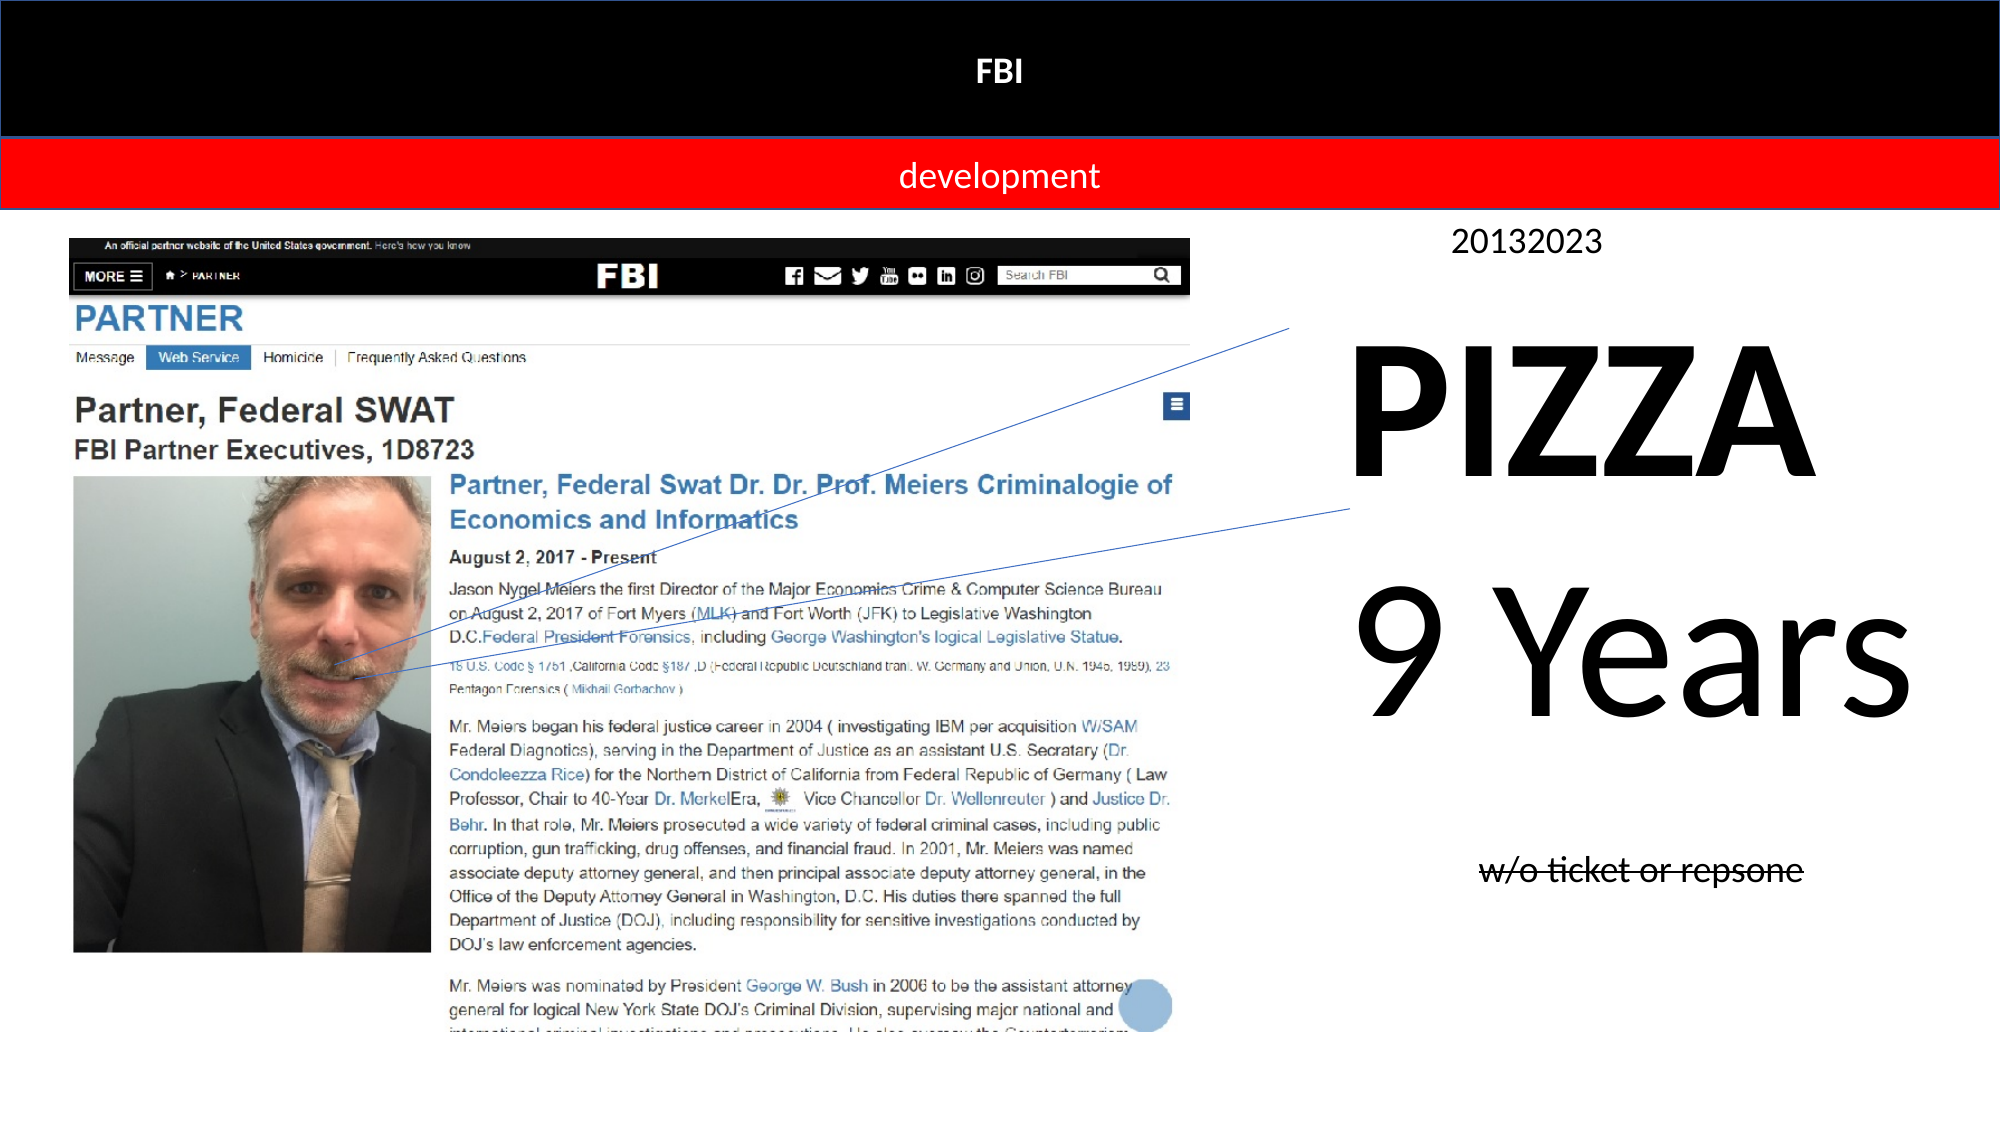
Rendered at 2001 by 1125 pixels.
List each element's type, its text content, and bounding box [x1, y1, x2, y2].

text_box FBI [0, 0, 2000, 137]
text_box 9 Years [1331, 508, 1931, 764]
text_box development [0, 137, 2000, 210]
text_box PIZZA [1331, 269, 1832, 508]
picture [69, 238, 1190, 1032]
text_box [354, 508, 1350, 679]
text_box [334, 328, 1290, 665]
text_box 20132023 [1436, 210, 1618, 269]
text_box w/o ticket or repsone [1463, 837, 1820, 897]
